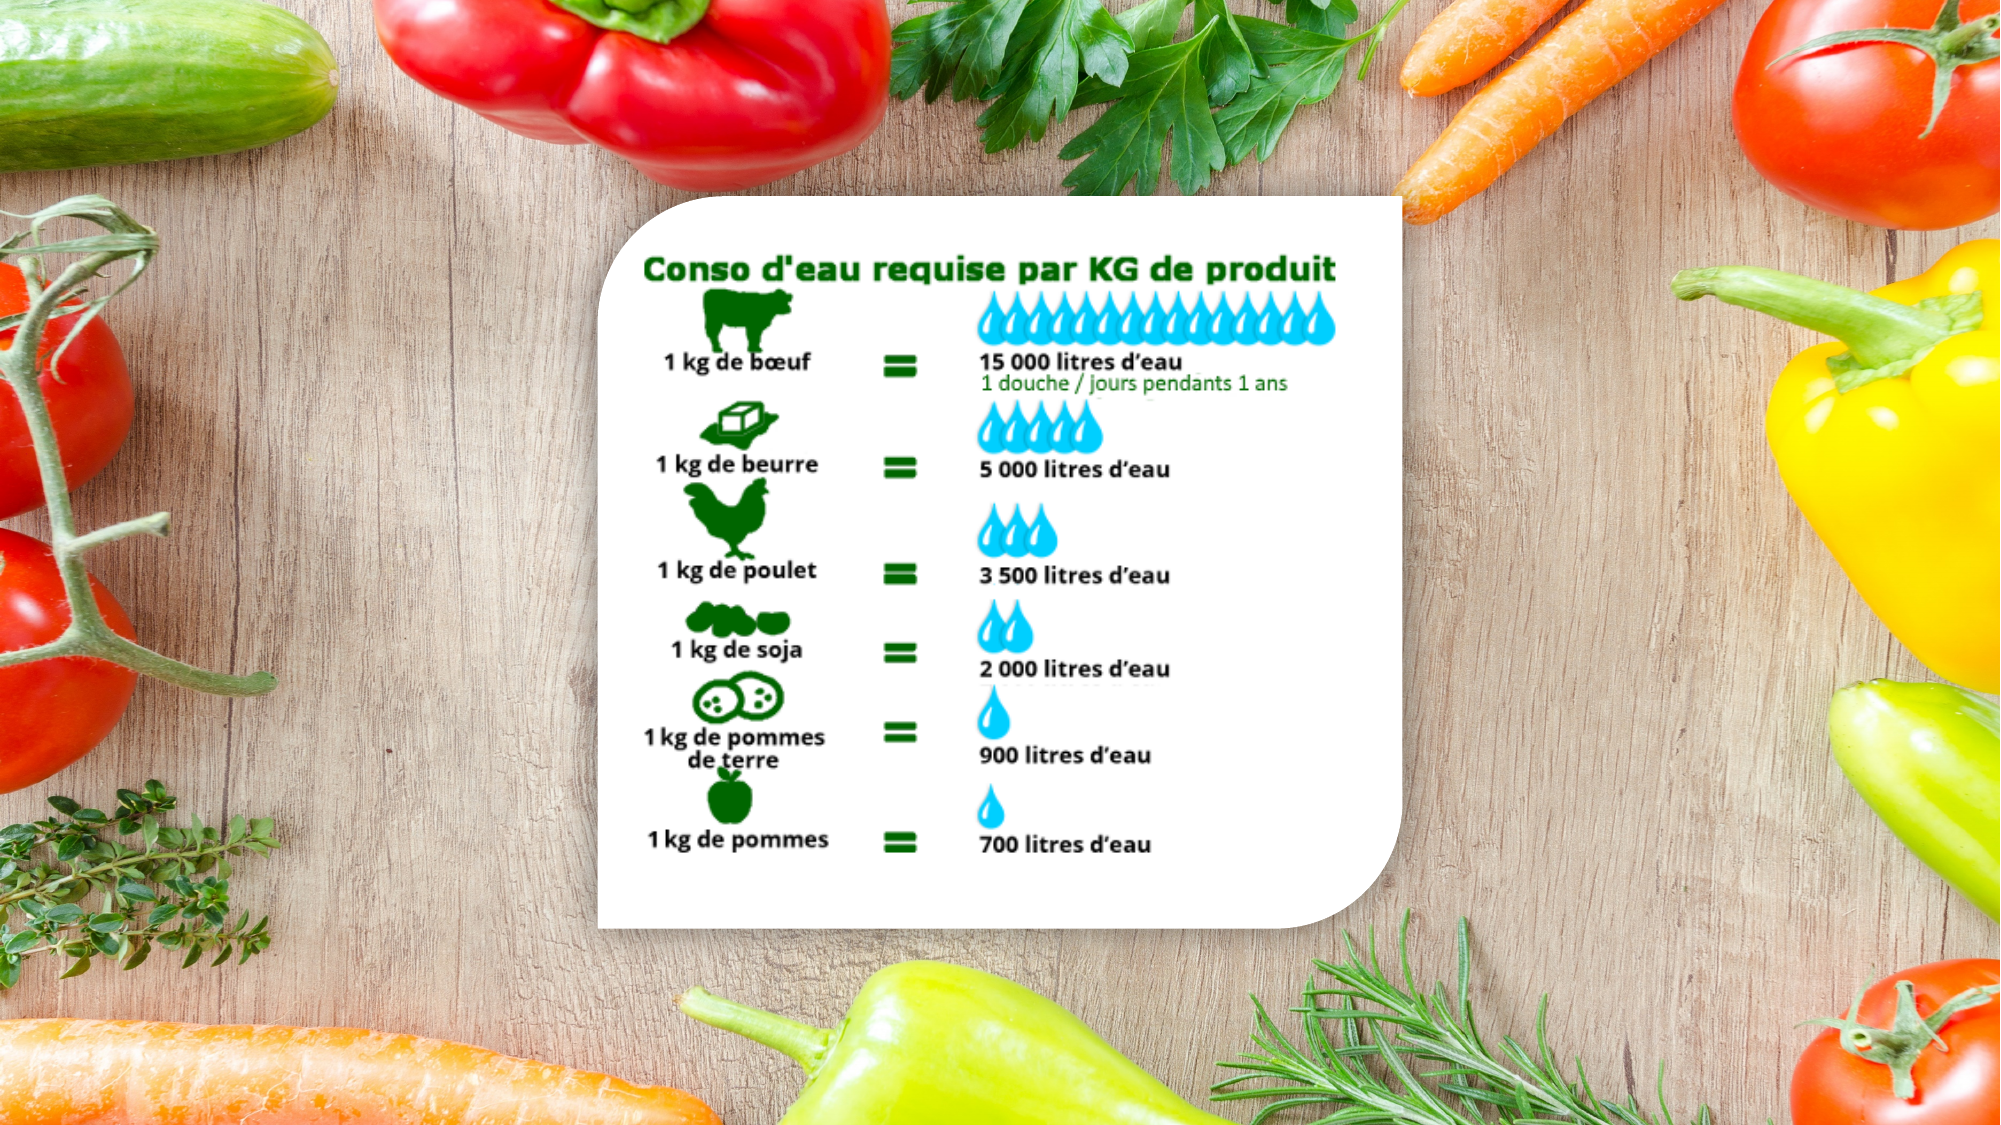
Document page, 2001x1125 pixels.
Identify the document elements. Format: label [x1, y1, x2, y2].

list [604, 203, 1396, 922]
picture [0, 0, 2000, 1125]
